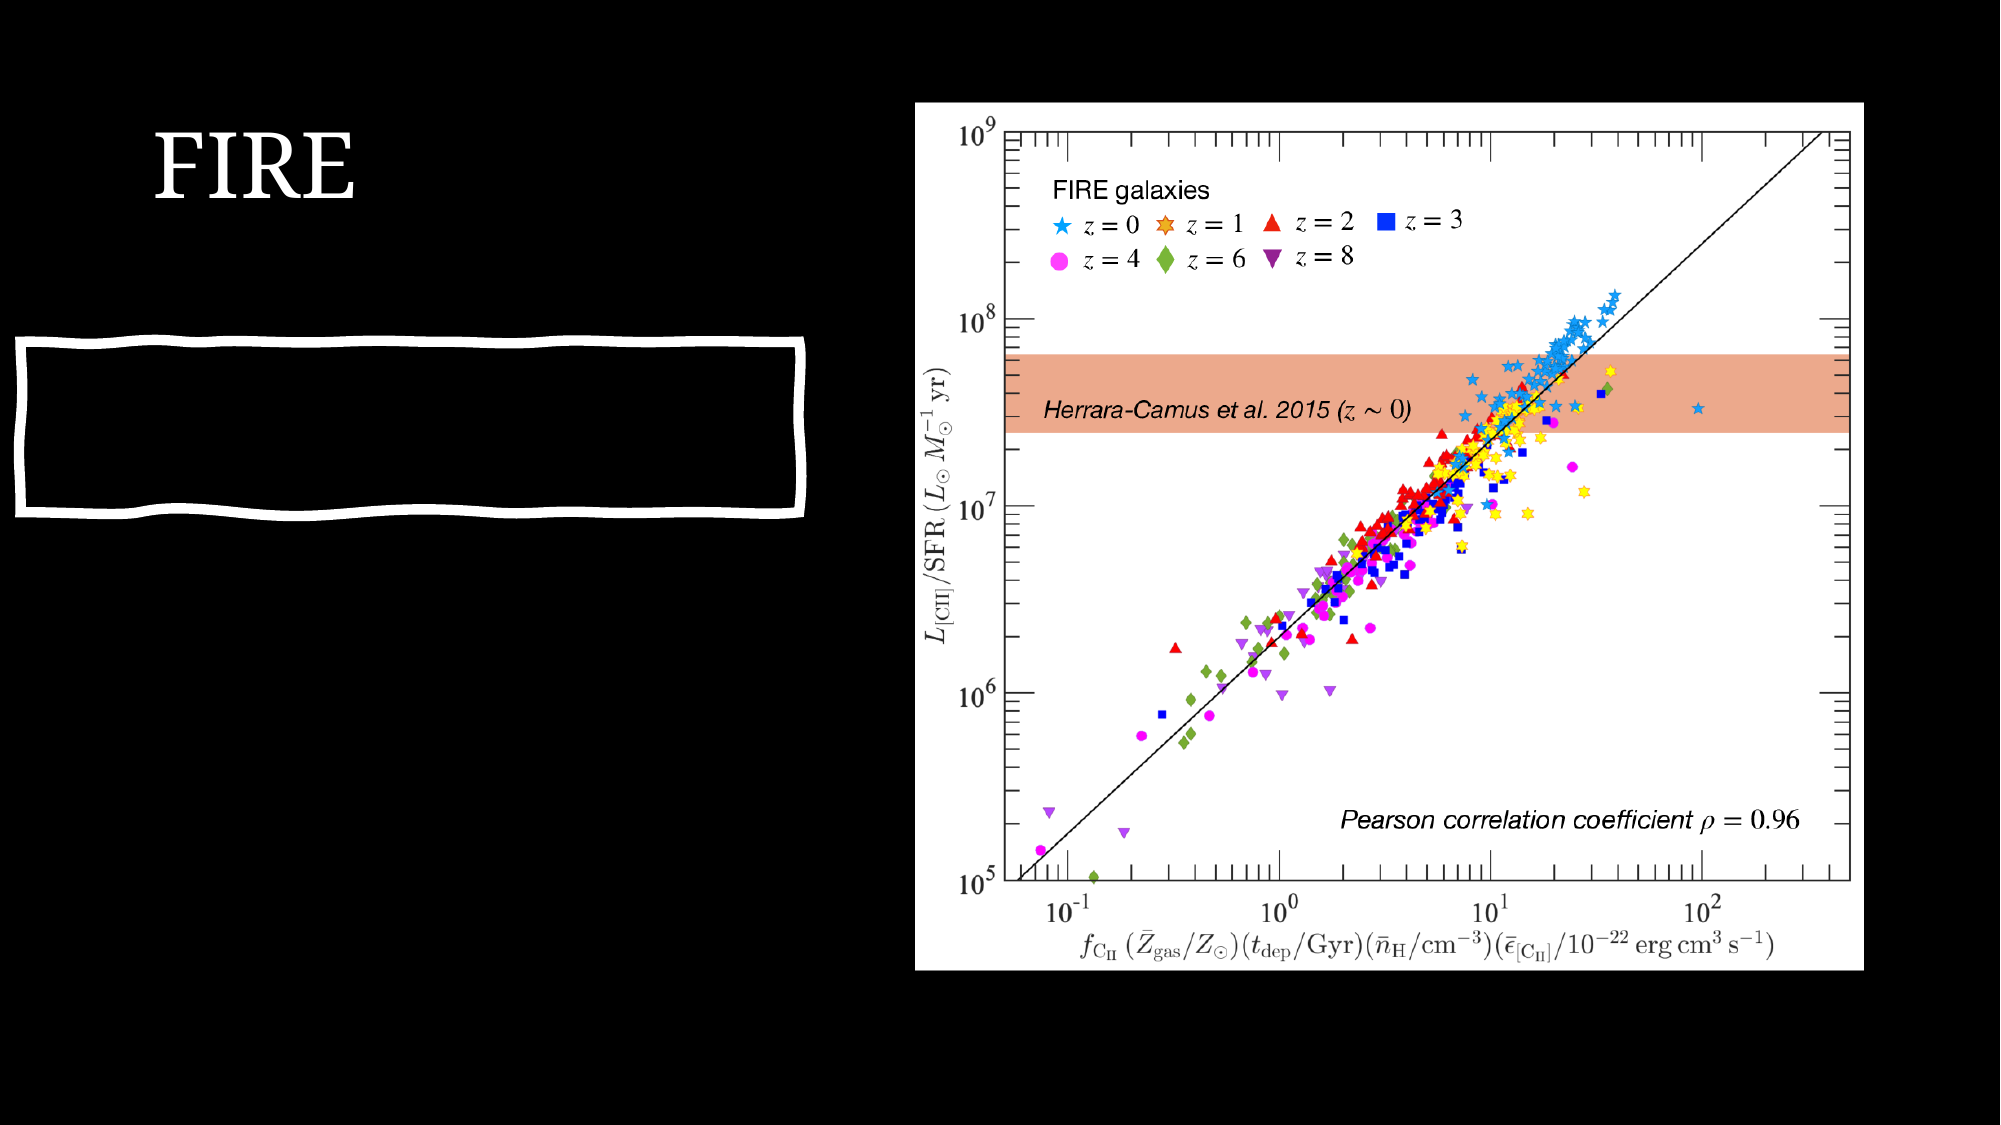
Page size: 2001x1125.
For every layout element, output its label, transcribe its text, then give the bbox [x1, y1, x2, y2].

picture [574, 98, 2000, 979]
text_box FIRE [137, 59, 853, 278]
text_box [17, 338, 574, 518]
